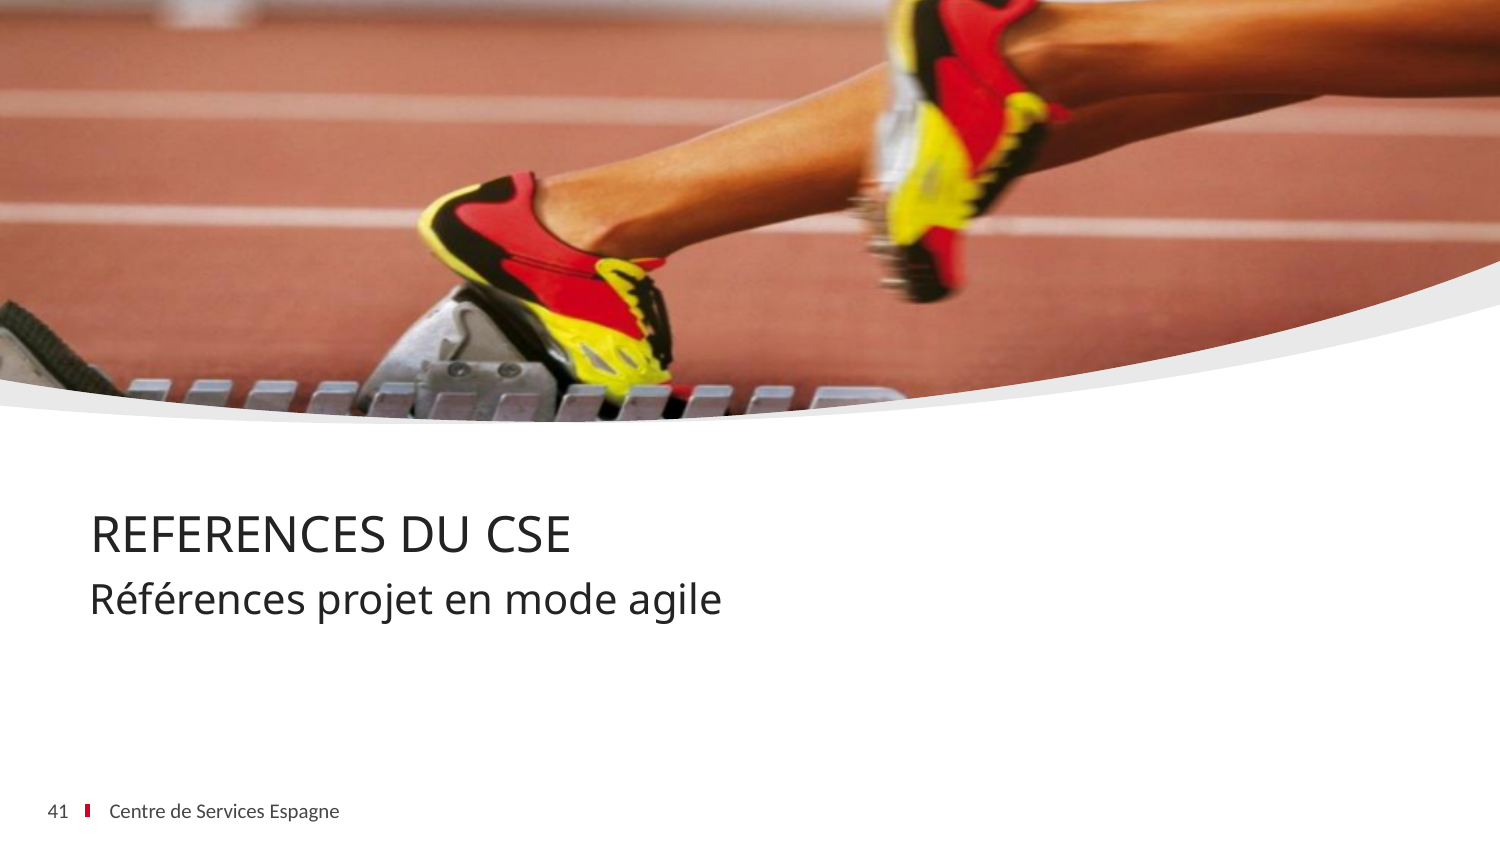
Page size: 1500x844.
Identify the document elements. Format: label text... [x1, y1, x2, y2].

picture [0, 0, 1500, 423]
text_box Centre de Services Espagne [94, 799, 654, 820]
title REFERENCES du CSE [90, 447, 1149, 572]
slide_number 41 [20, 800, 69, 821]
subtitle Références projet en mode agile [89, 572, 1149, 682]
